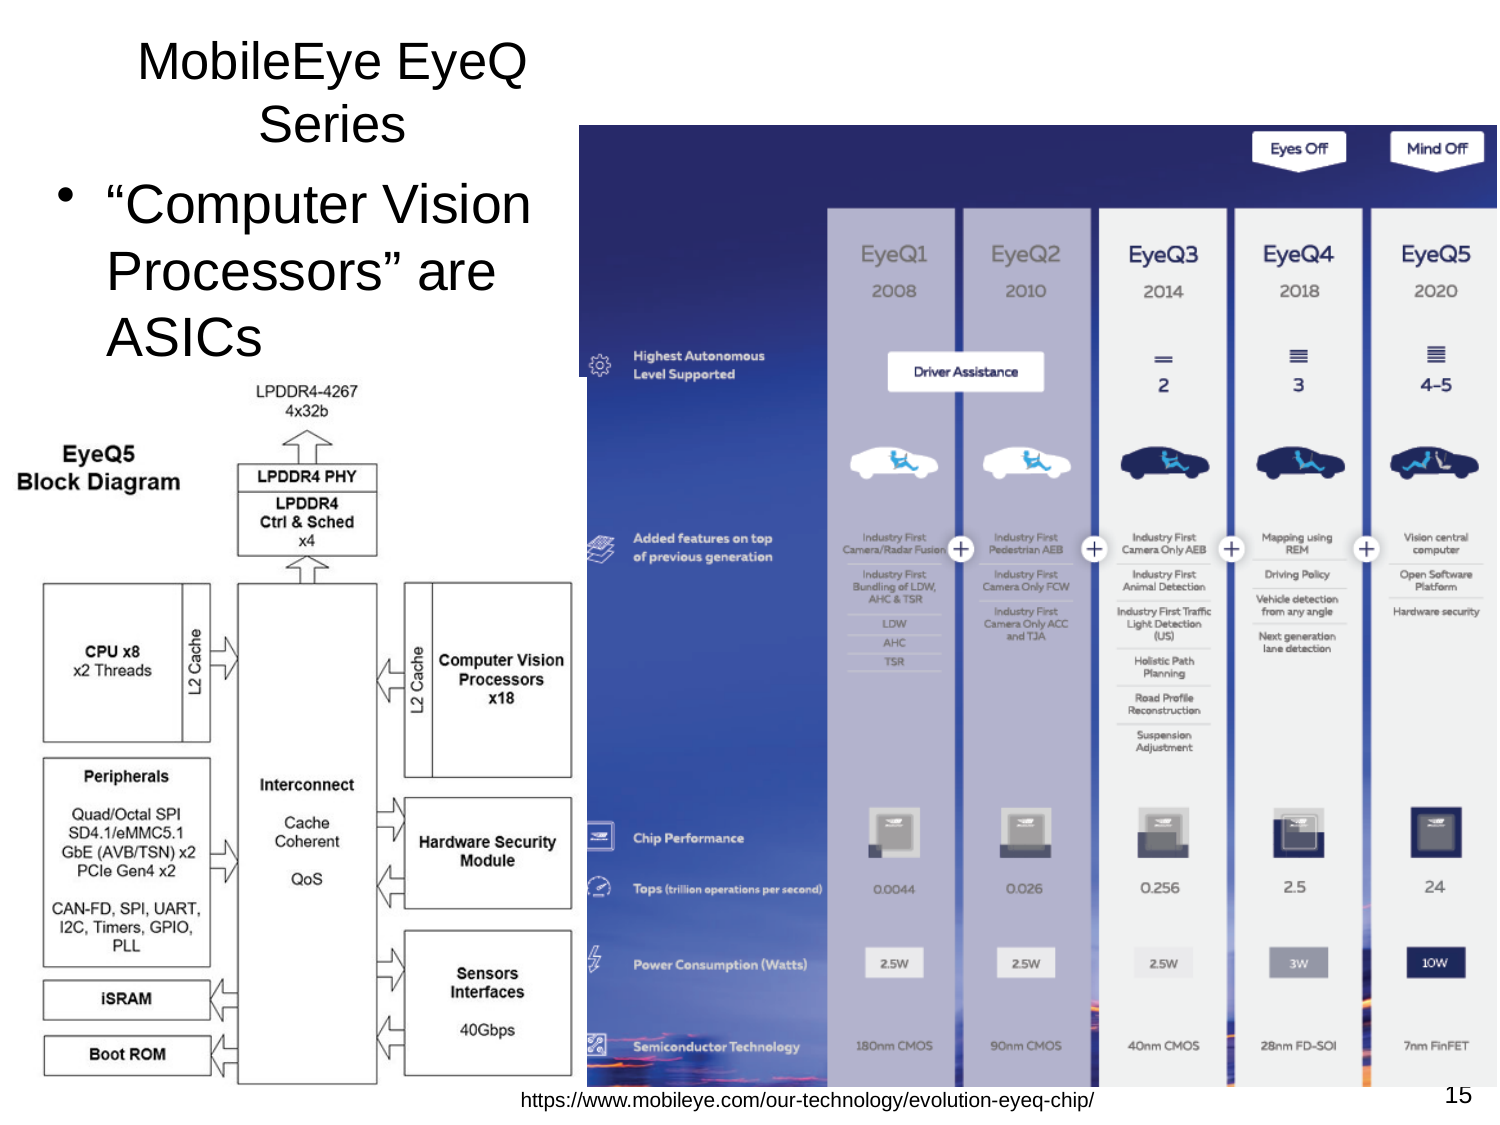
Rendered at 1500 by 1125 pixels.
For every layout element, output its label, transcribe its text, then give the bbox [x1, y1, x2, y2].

slide_number 15 [1256, 1095, 1488, 1112]
list “Computer Vision Processors” are ASICs [41, 160, 574, 376]
text_box https://www.mobileye.com/our-technology/evolution-eyeq-chip/ [505, 1094, 1256, 1120]
title MobileEye EyeQ Series [76, 18, 589, 160]
picture [12, 125, 1497, 1087]
